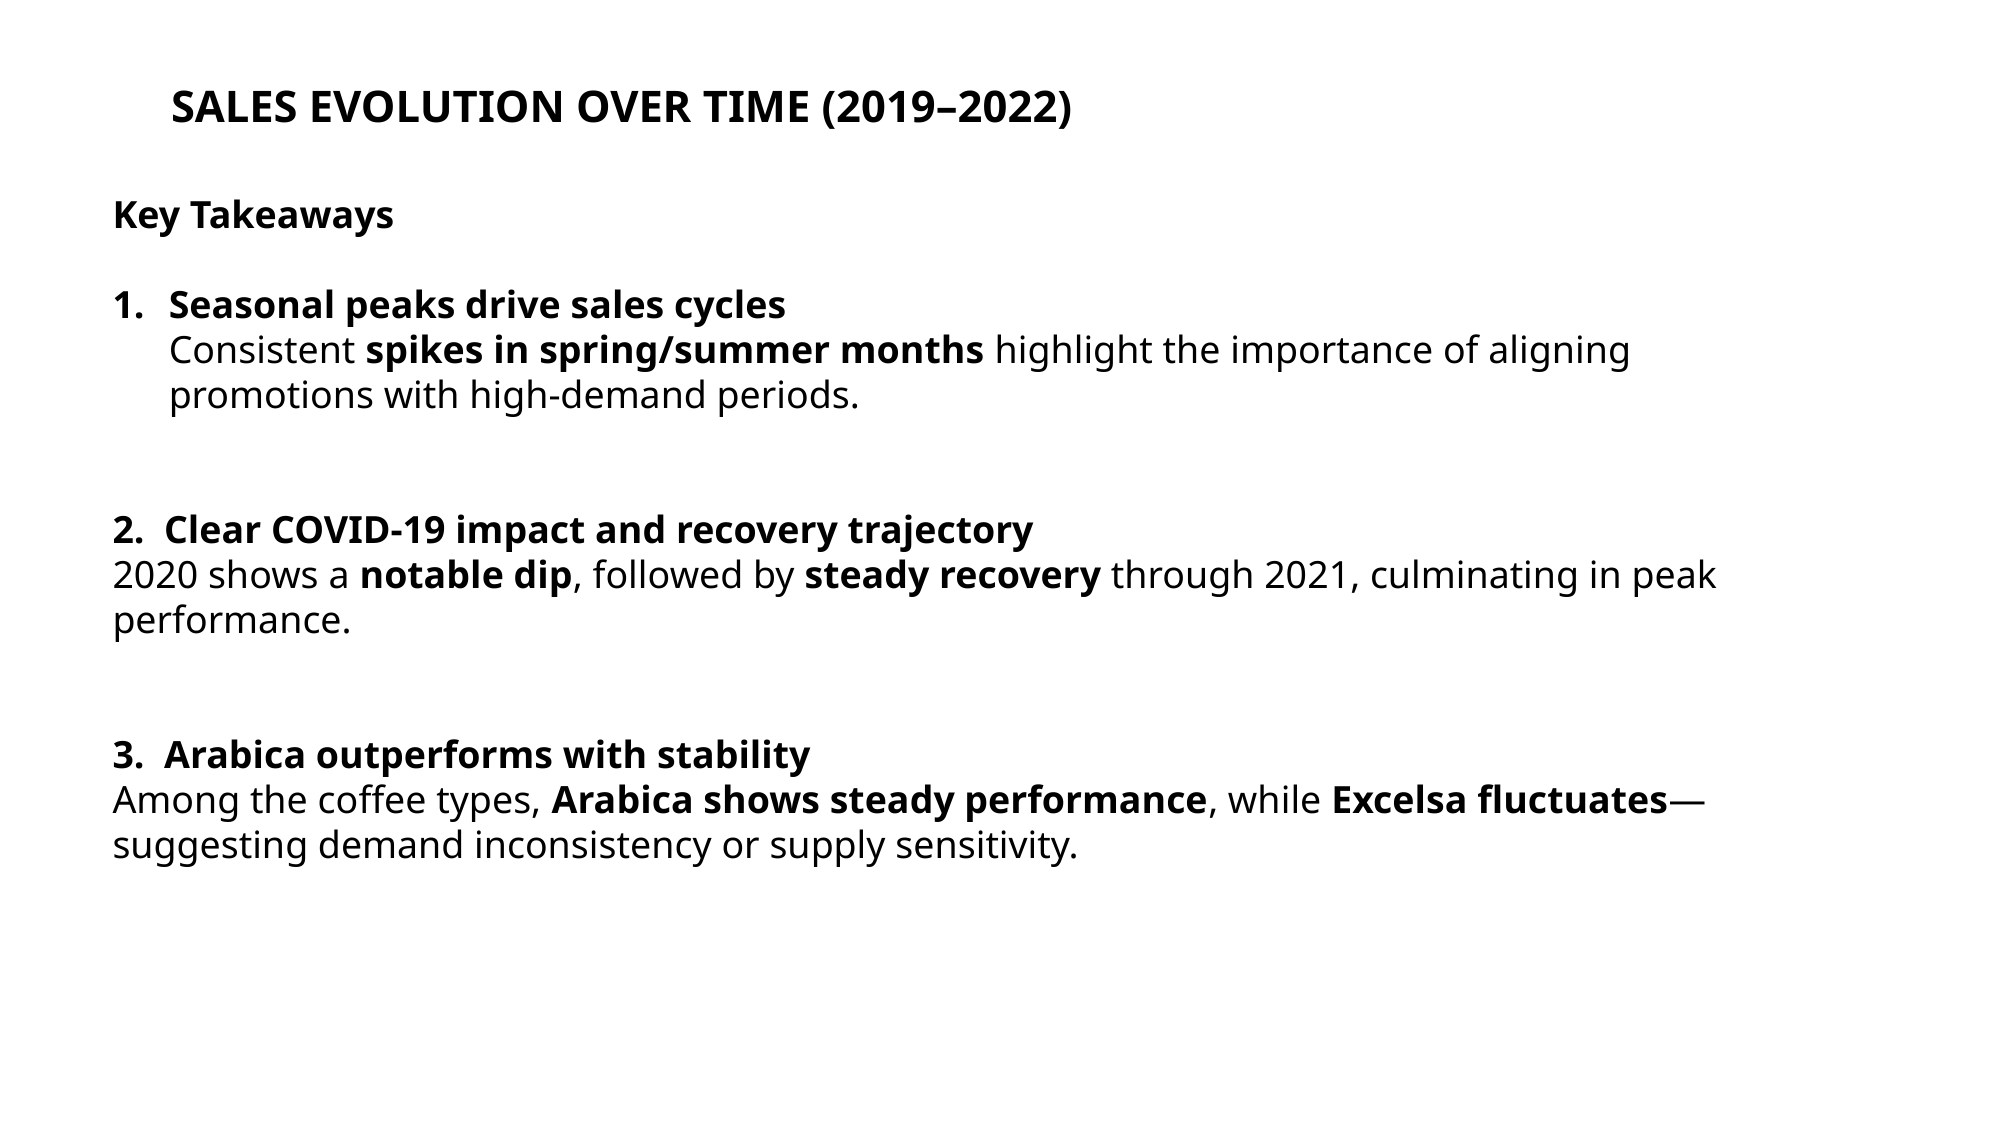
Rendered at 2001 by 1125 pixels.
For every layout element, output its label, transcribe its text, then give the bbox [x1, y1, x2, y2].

title Sales Evolution Over Time (2019–2022) [156, 79, 1849, 184]
text_box Key Takeaways Seasonal peaks drive sales cycles Consistent spikes in spring/summer months highlight the importance of aligning promotions with high-demand periods. 2. Clear COVID-19 impact and recovery trajectory 2020 shows a notable dip, followed by steady recovery through 2021, culminating in peak performance. 3. Arabica outperforms with stability Among the coffee types, Arabica shows steady performance, while Excelsa fluctuates—suggesting demand inconsistency or supply sensitivity. [97, 183, 1832, 874]
